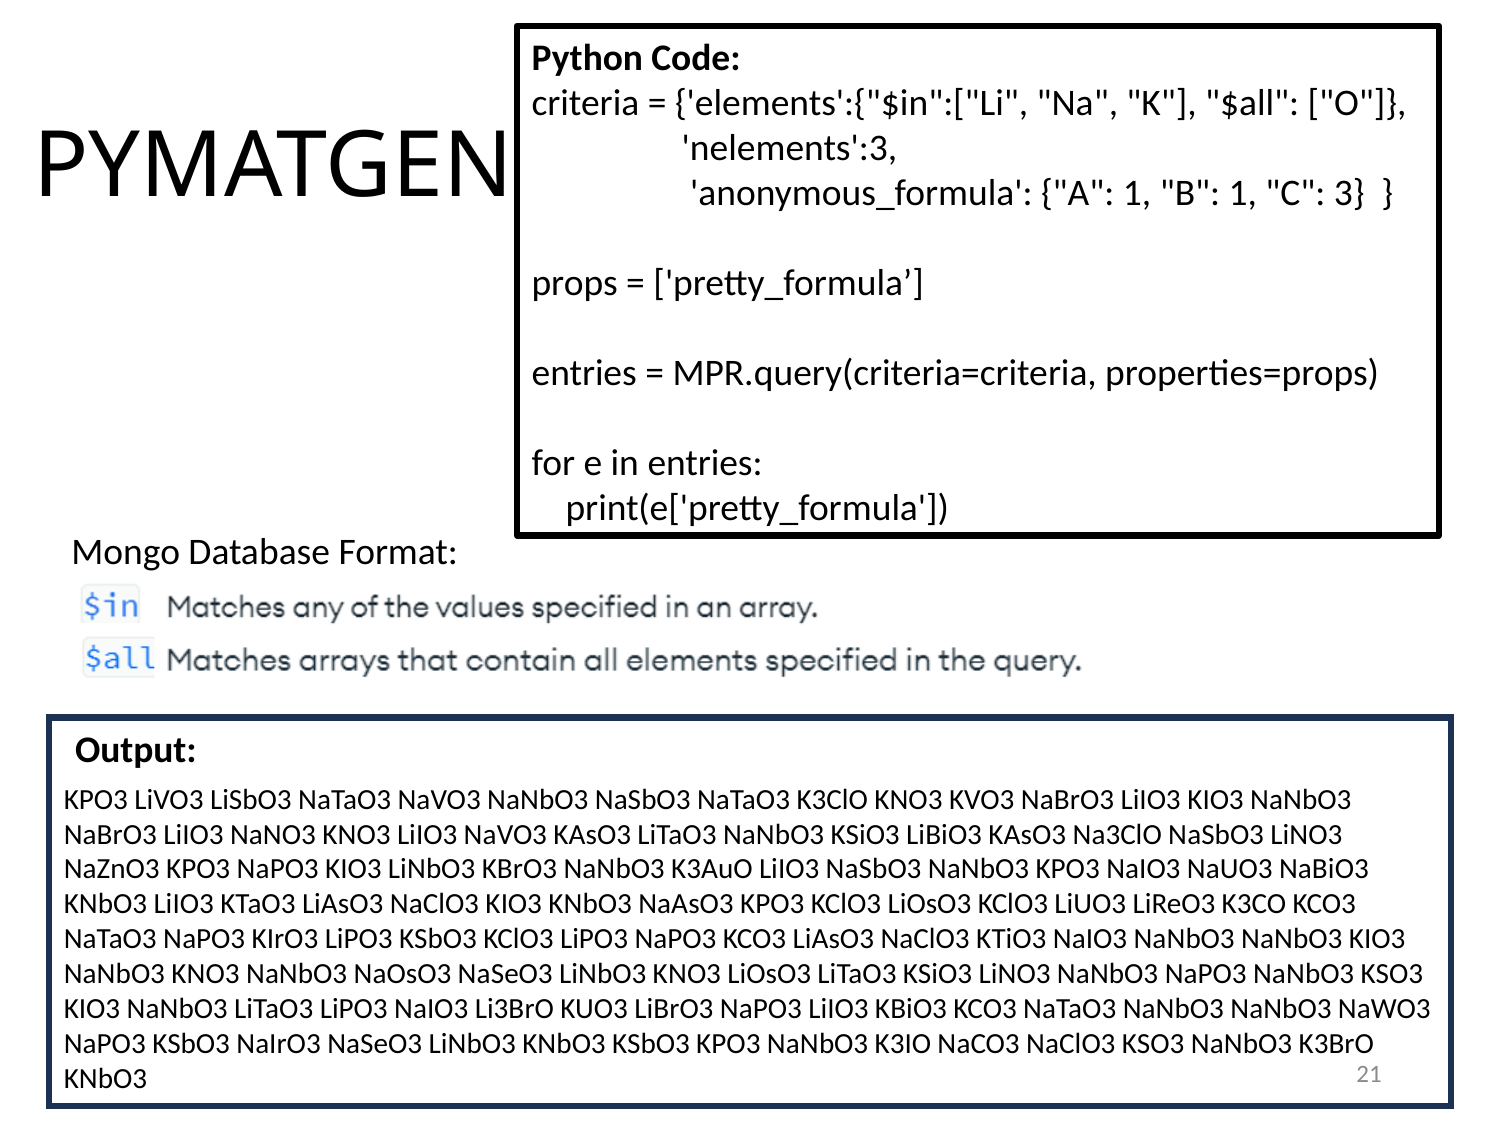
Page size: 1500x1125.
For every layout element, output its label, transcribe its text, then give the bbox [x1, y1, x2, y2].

text_box Mongo Database Format: [56, 519, 474, 579]
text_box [48, 717, 1452, 1106]
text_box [68, 574, 1099, 691]
title PYMATGEN [18, 57, 516, 276]
text_box Python Code: criteria = {'elements':{"$in":["Li", "Na", "K"], "$all": ["O"]}, 'nelements':3, 'anonymous_formula': {"A": 1, "B": 1, "C": 3} } props = ['pretty_formula’] entries = MPR.query(criteria=criteria, properties=props) for e in entries: print(e['pretty_formula']) [516, 25, 1439, 536]
